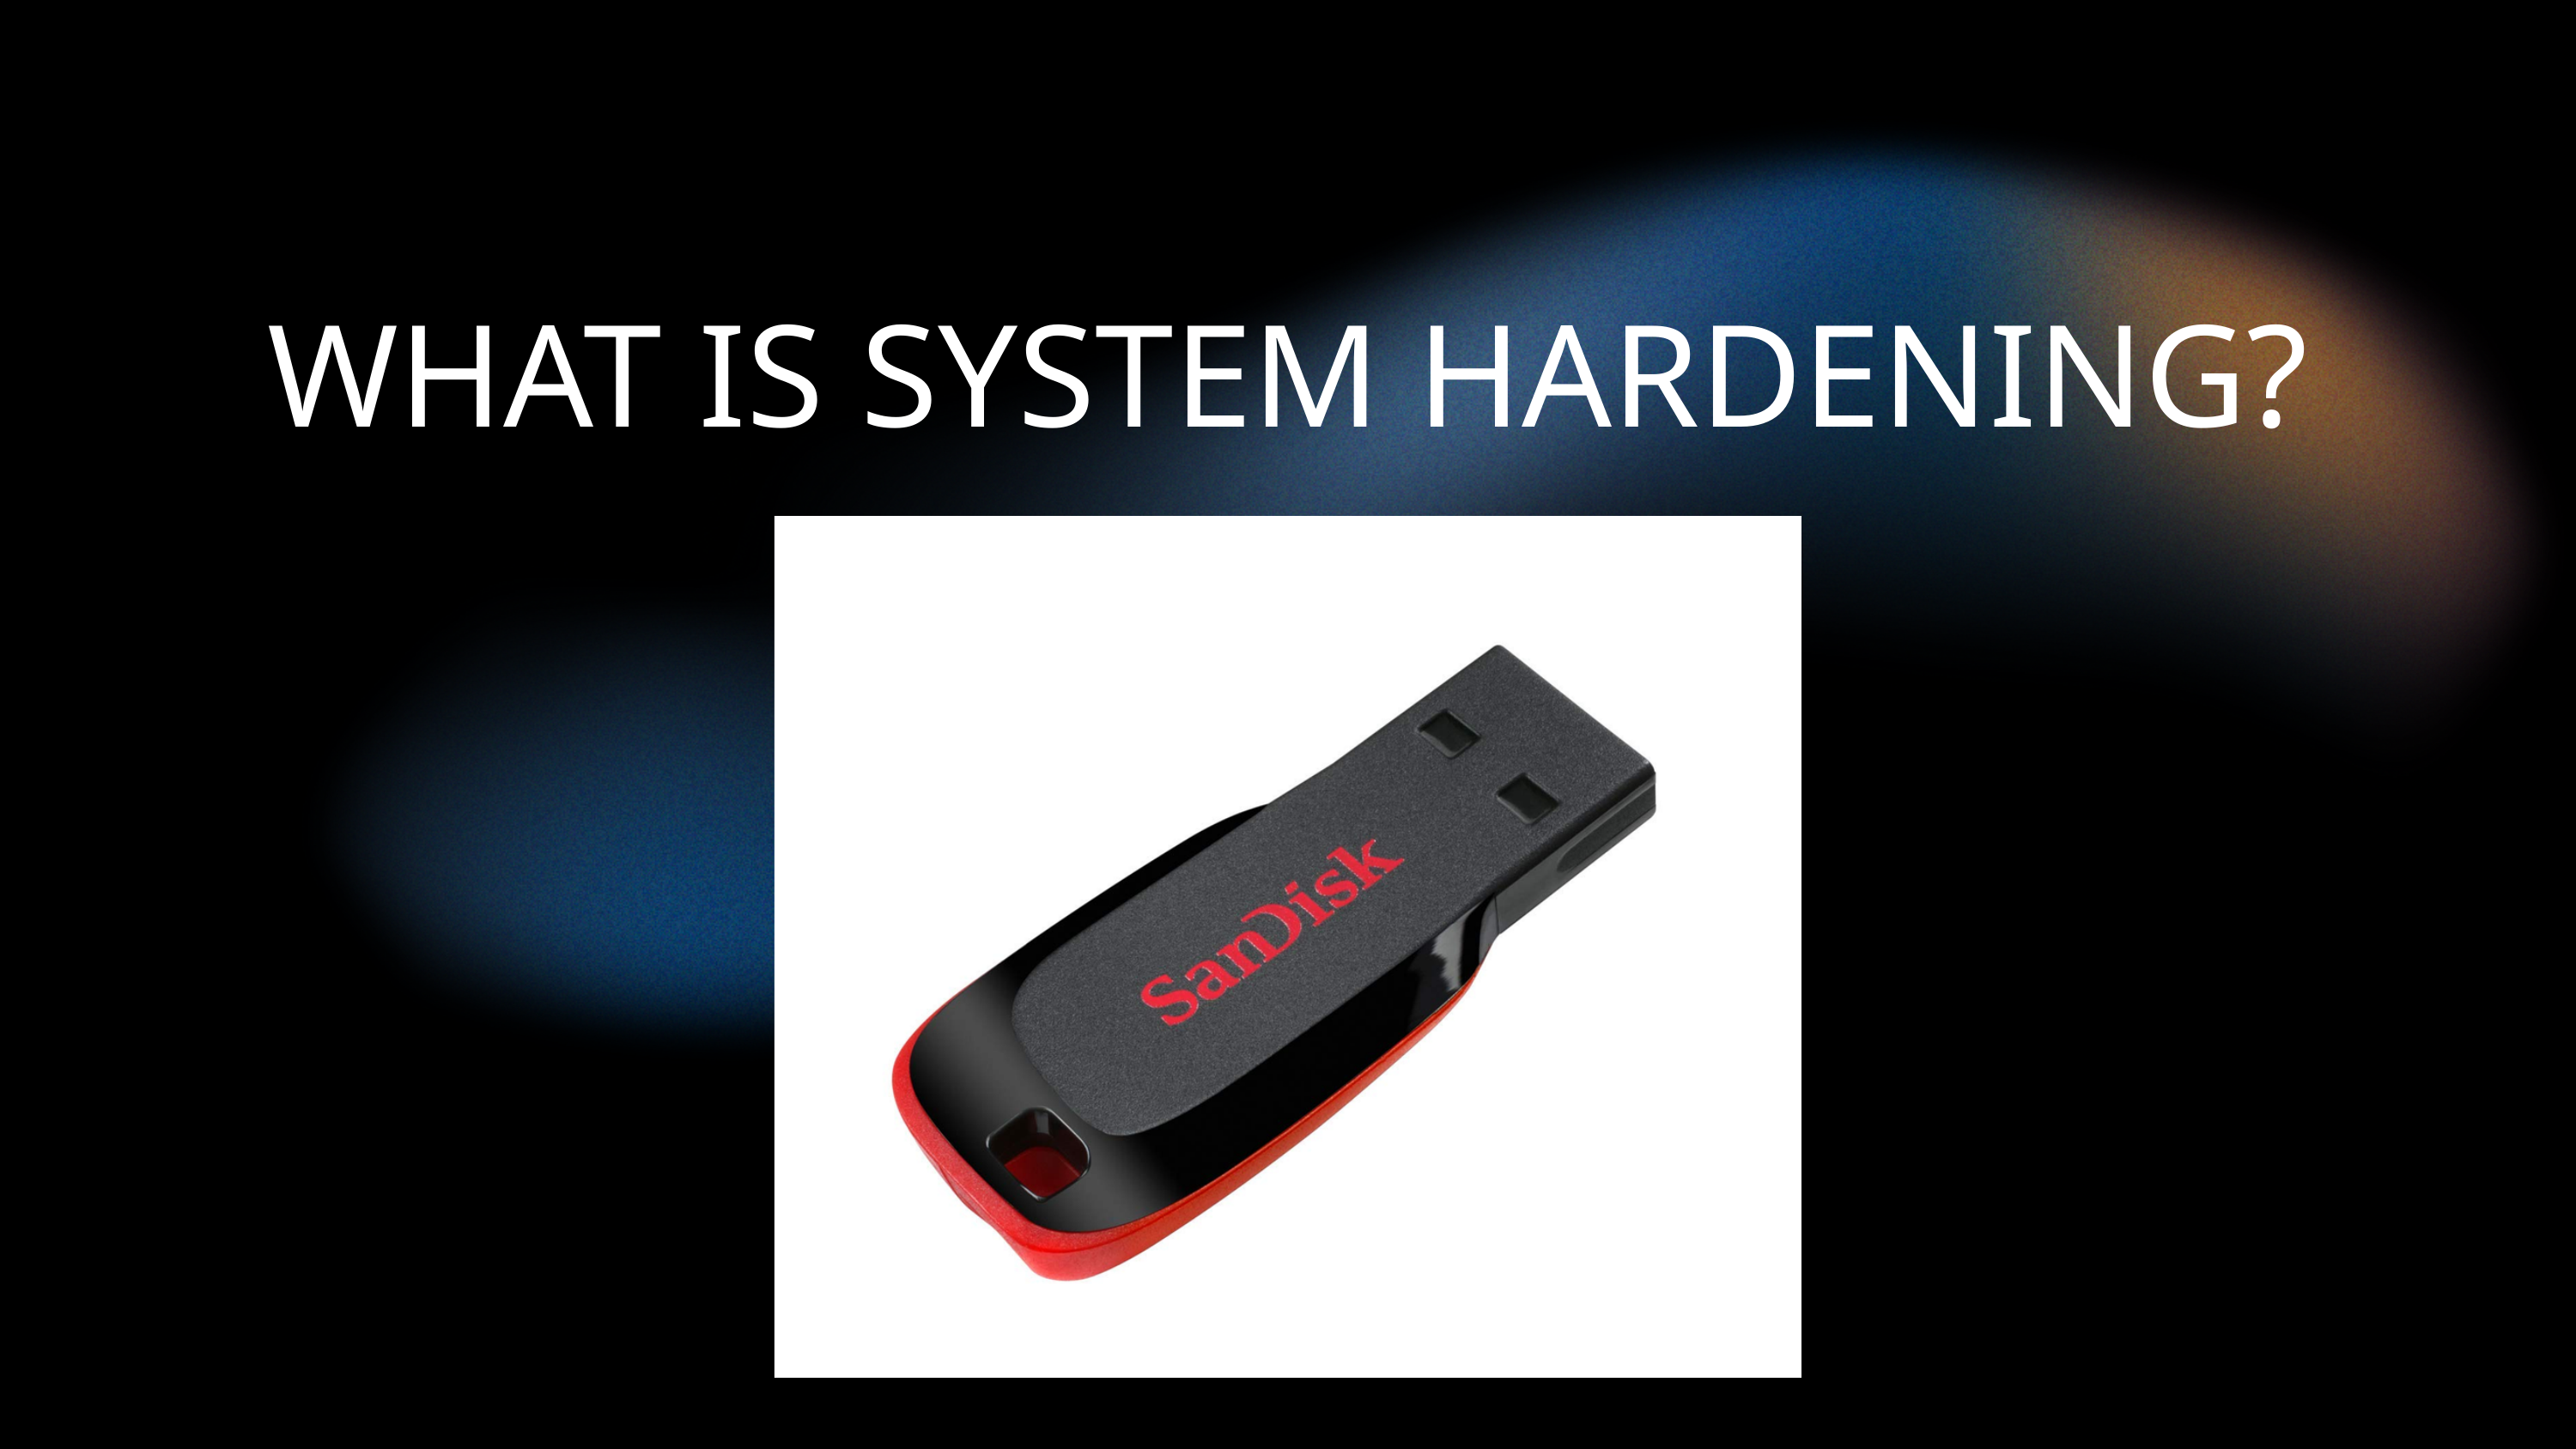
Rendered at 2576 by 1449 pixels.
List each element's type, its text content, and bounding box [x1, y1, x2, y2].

text_box [289, 106, 2576, 1076]
text_box WHAT IS SYSTEM HARDENING? [81, 313, 2495, 456]
text_box [774, 516, 1801, 1378]
